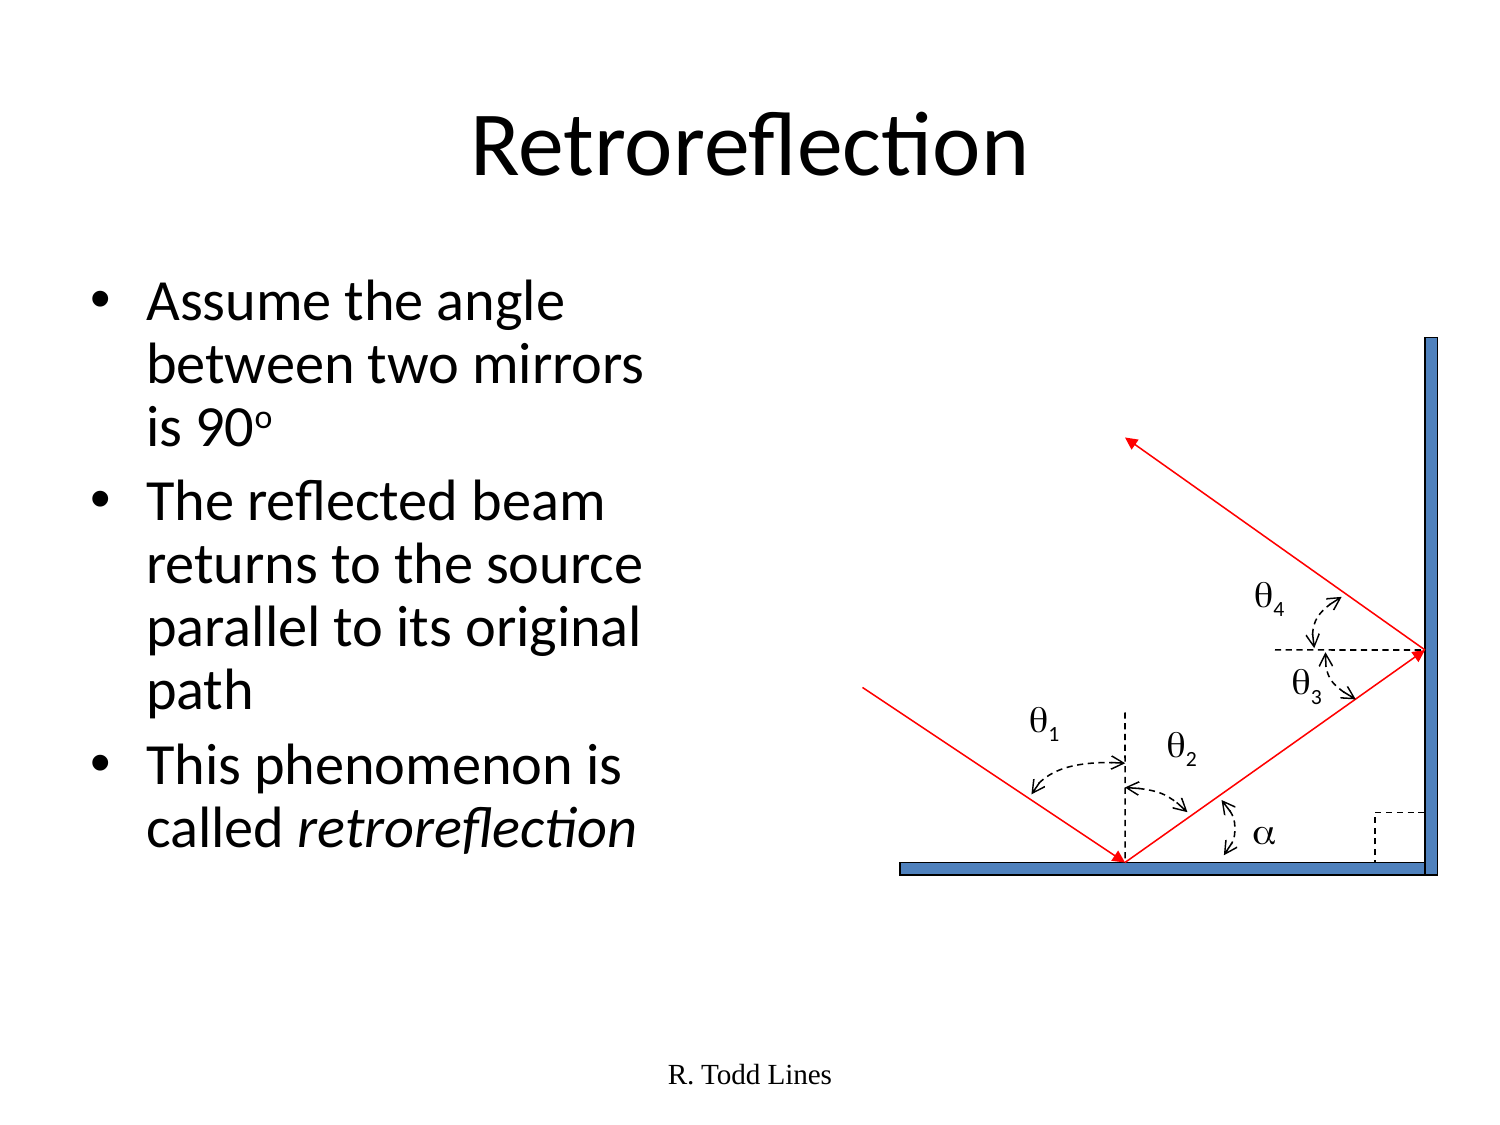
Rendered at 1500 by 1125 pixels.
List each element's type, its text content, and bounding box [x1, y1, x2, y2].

title Retroreflection [75, 45, 1425, 233]
footer R. Todd Lines [512, 1042, 988, 1103]
list Assume the angle between two mirrors is 90o The reflected beam returns to the source parallel to its original path This phenomenon is called retroreflection [75, 262, 688, 1005]
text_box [862, 337, 1438, 876]
